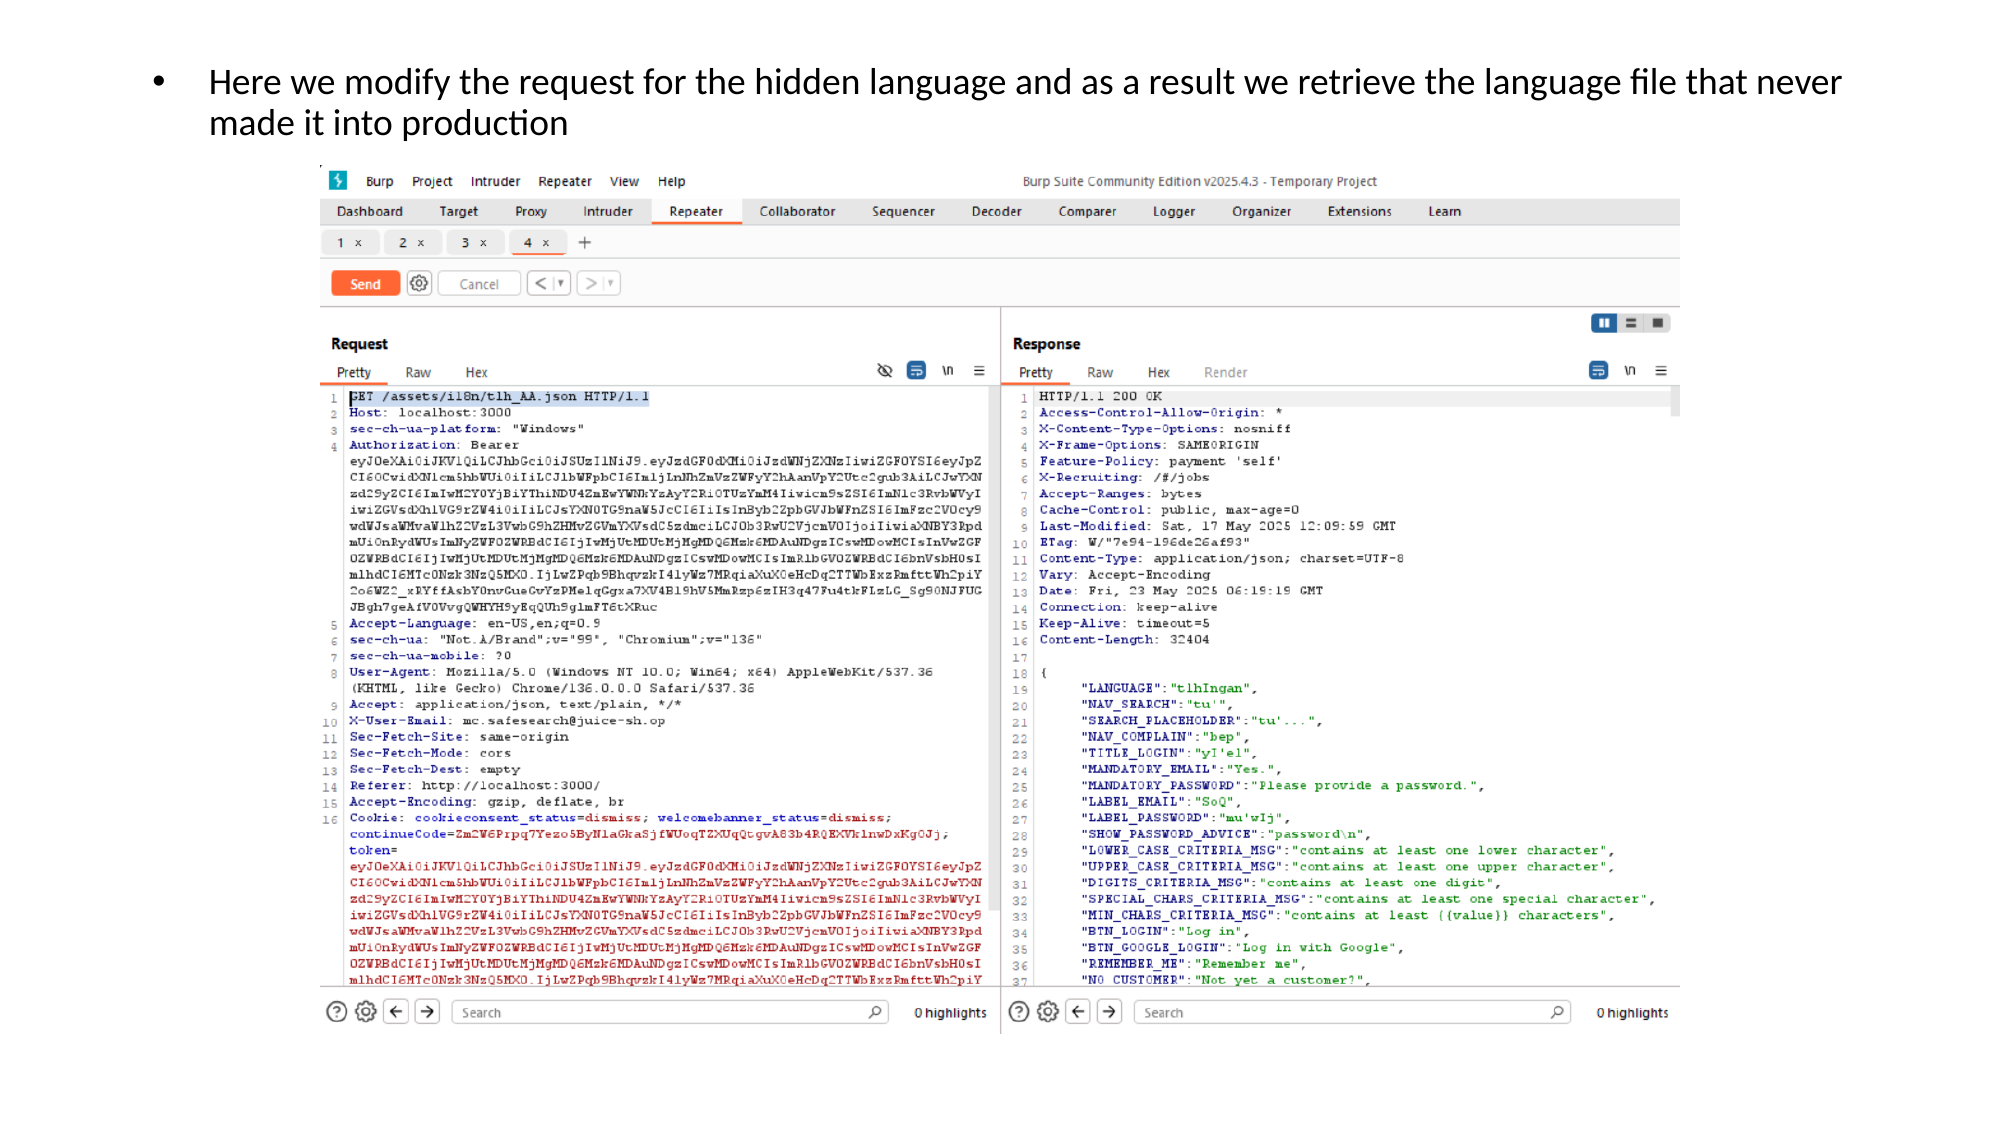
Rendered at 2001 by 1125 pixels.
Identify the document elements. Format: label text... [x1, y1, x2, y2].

title Here we modify the request for the hidden language and as a result we retrieve the language file that never made it into production [137, 59, 1863, 146]
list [320, 164, 1680, 1034]
